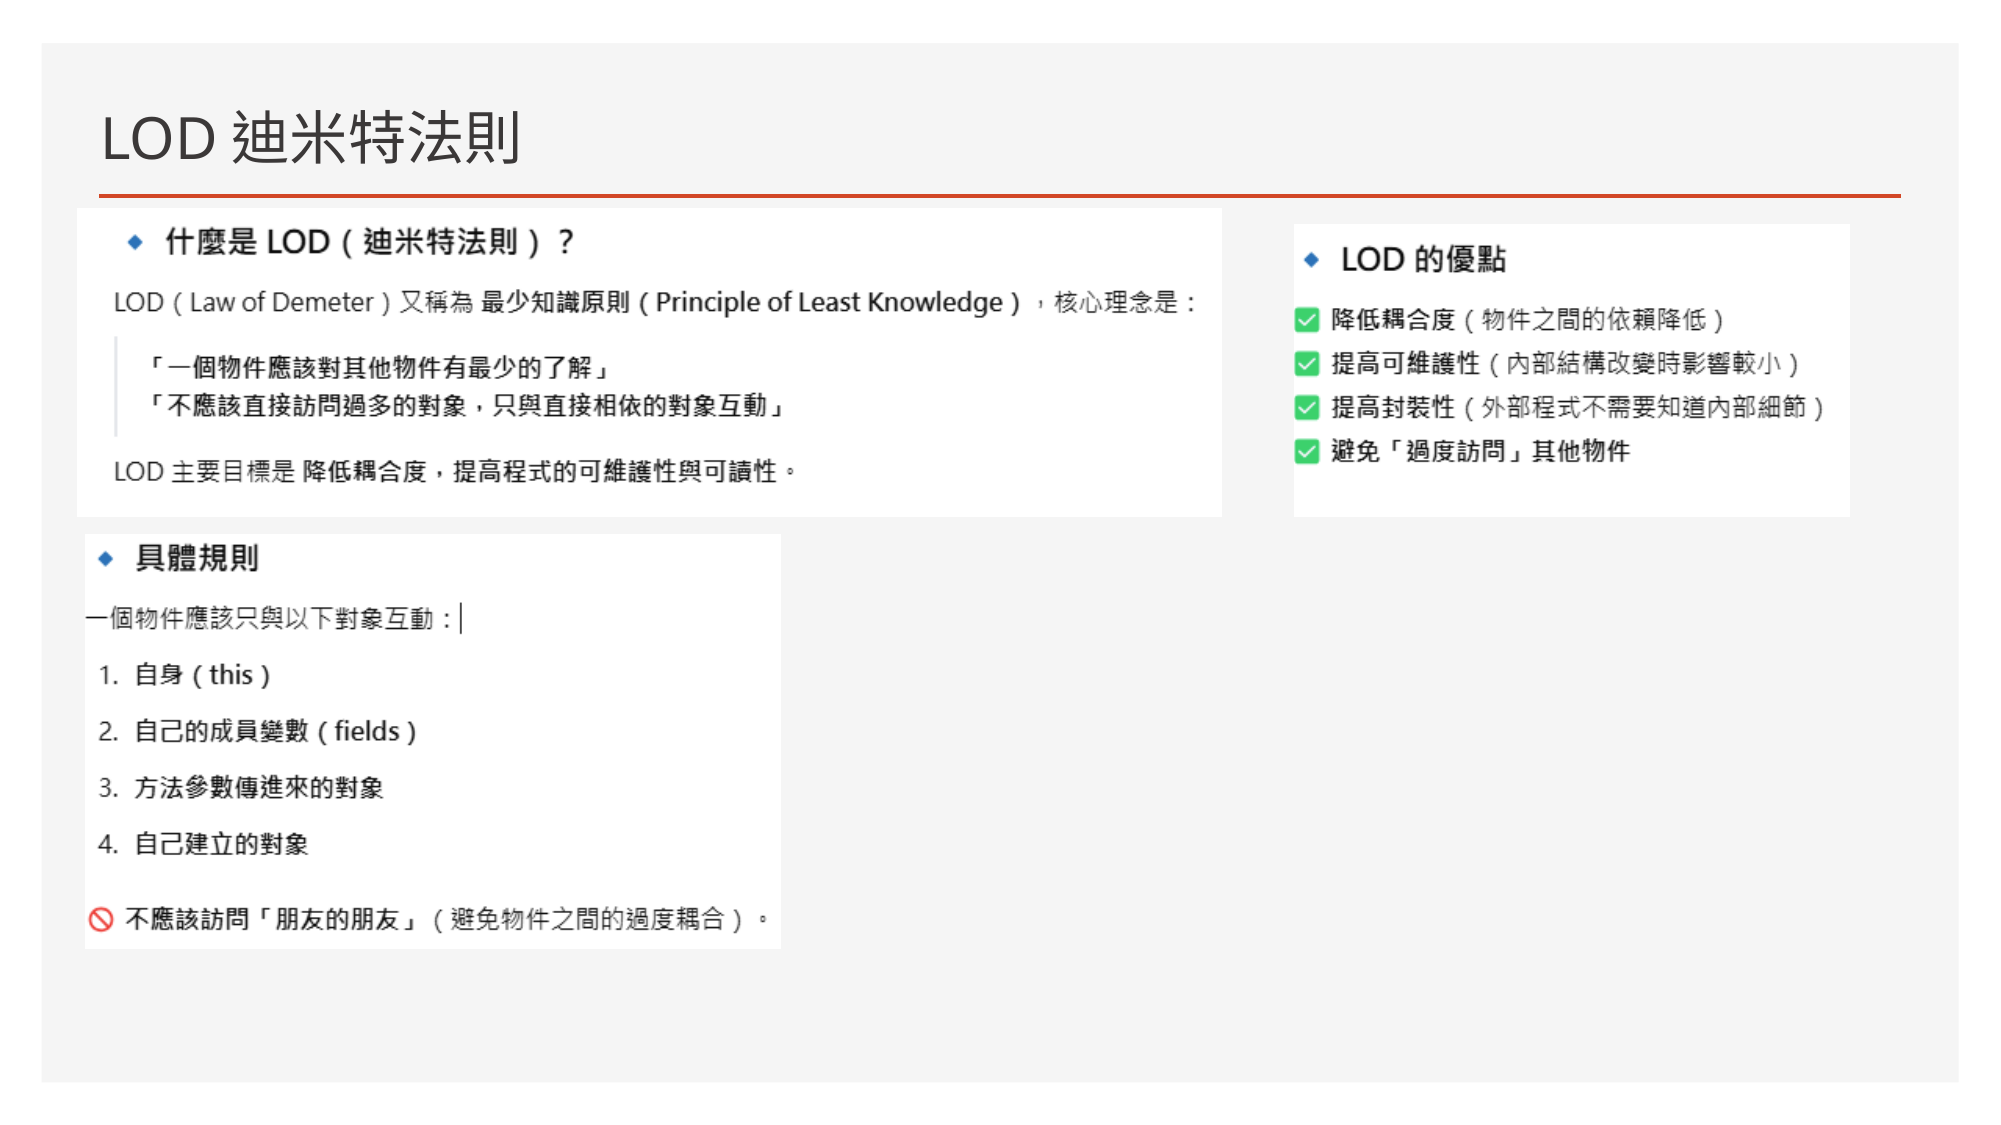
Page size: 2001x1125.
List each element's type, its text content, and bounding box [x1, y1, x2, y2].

title LOD迪米特法則 [85, 73, 1214, 179]
picture [85, 534, 781, 949]
picture [1294, 224, 1850, 517]
picture [77, 208, 1222, 517]
